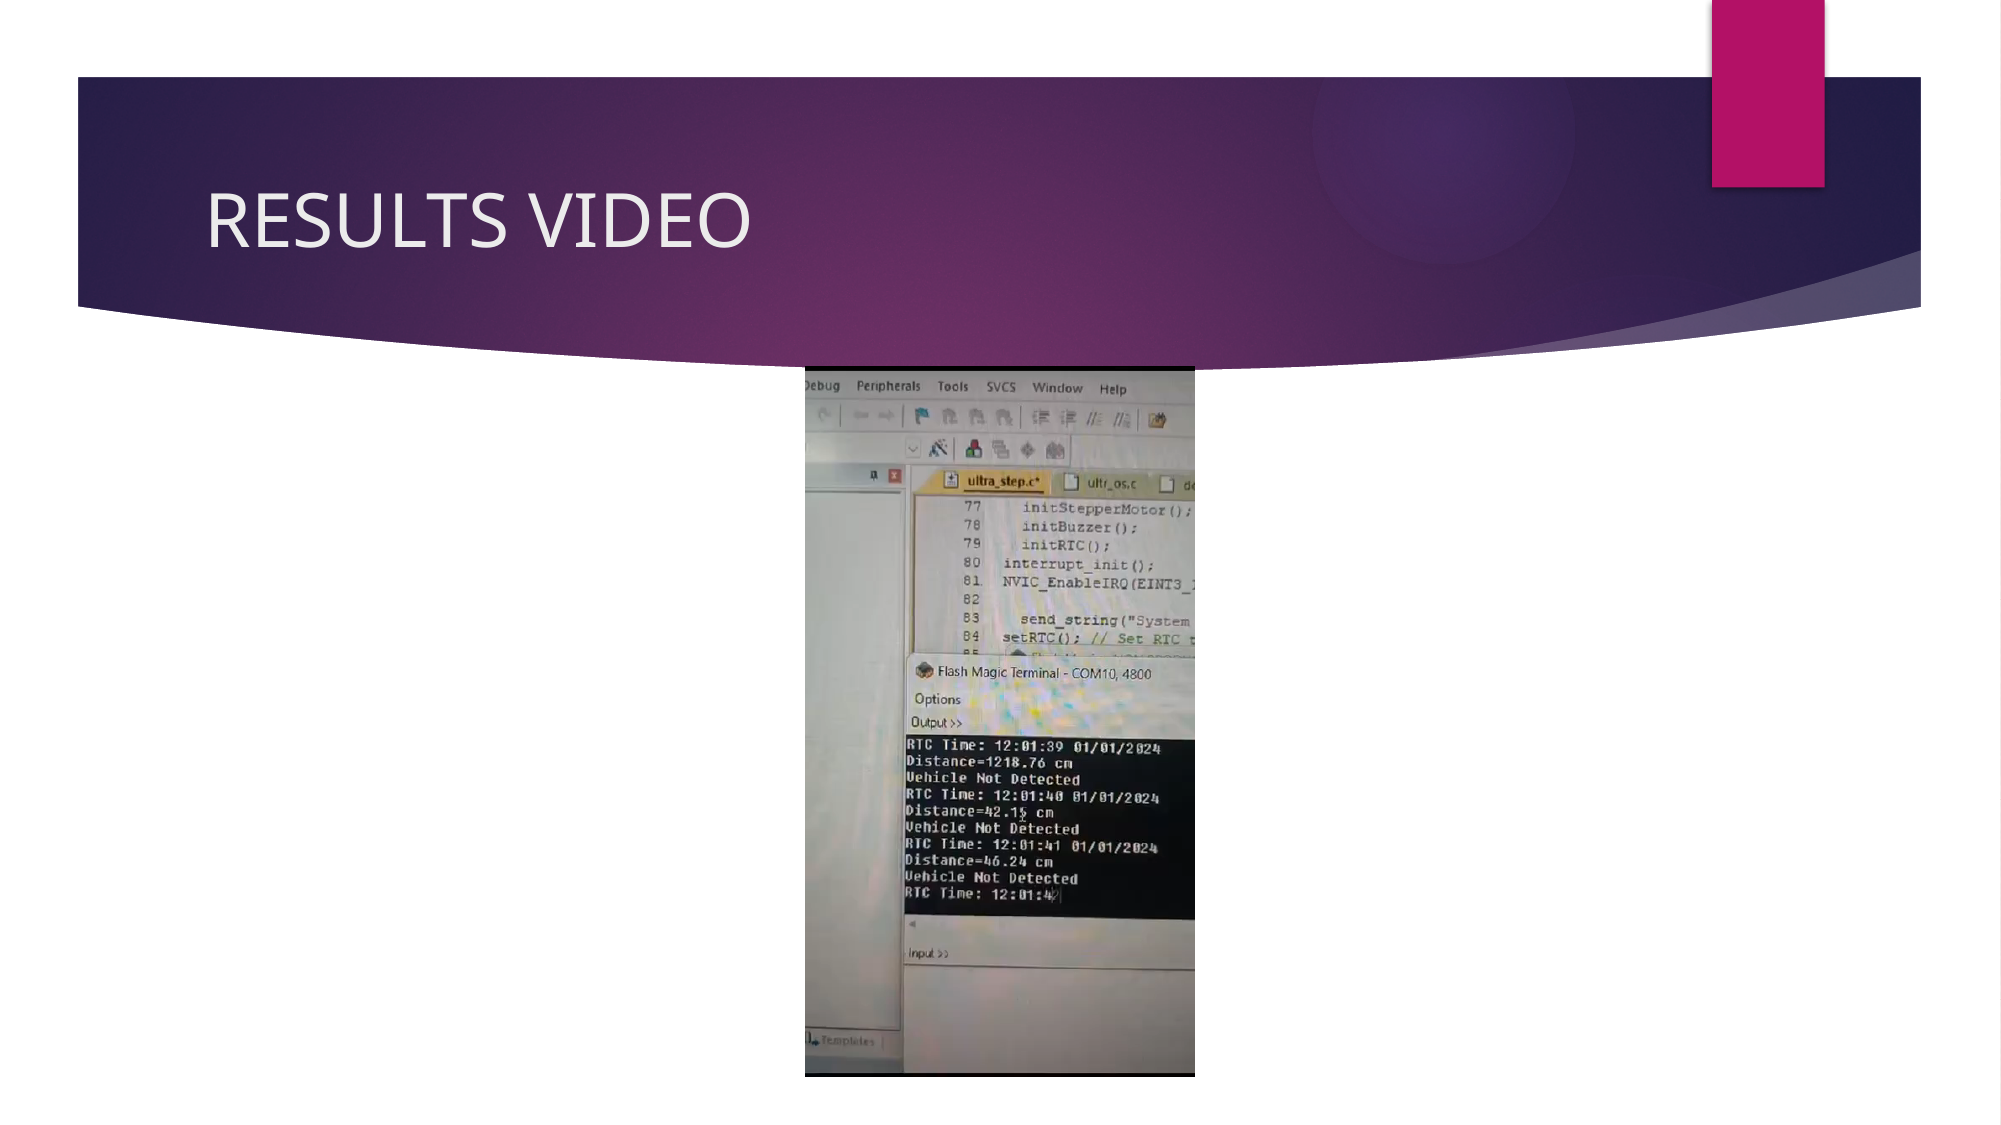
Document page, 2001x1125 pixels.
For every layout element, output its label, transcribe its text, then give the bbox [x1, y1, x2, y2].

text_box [804, 364, 1196, 1078]
title RESULTS VIDEO [189, 159, 1627, 276]
